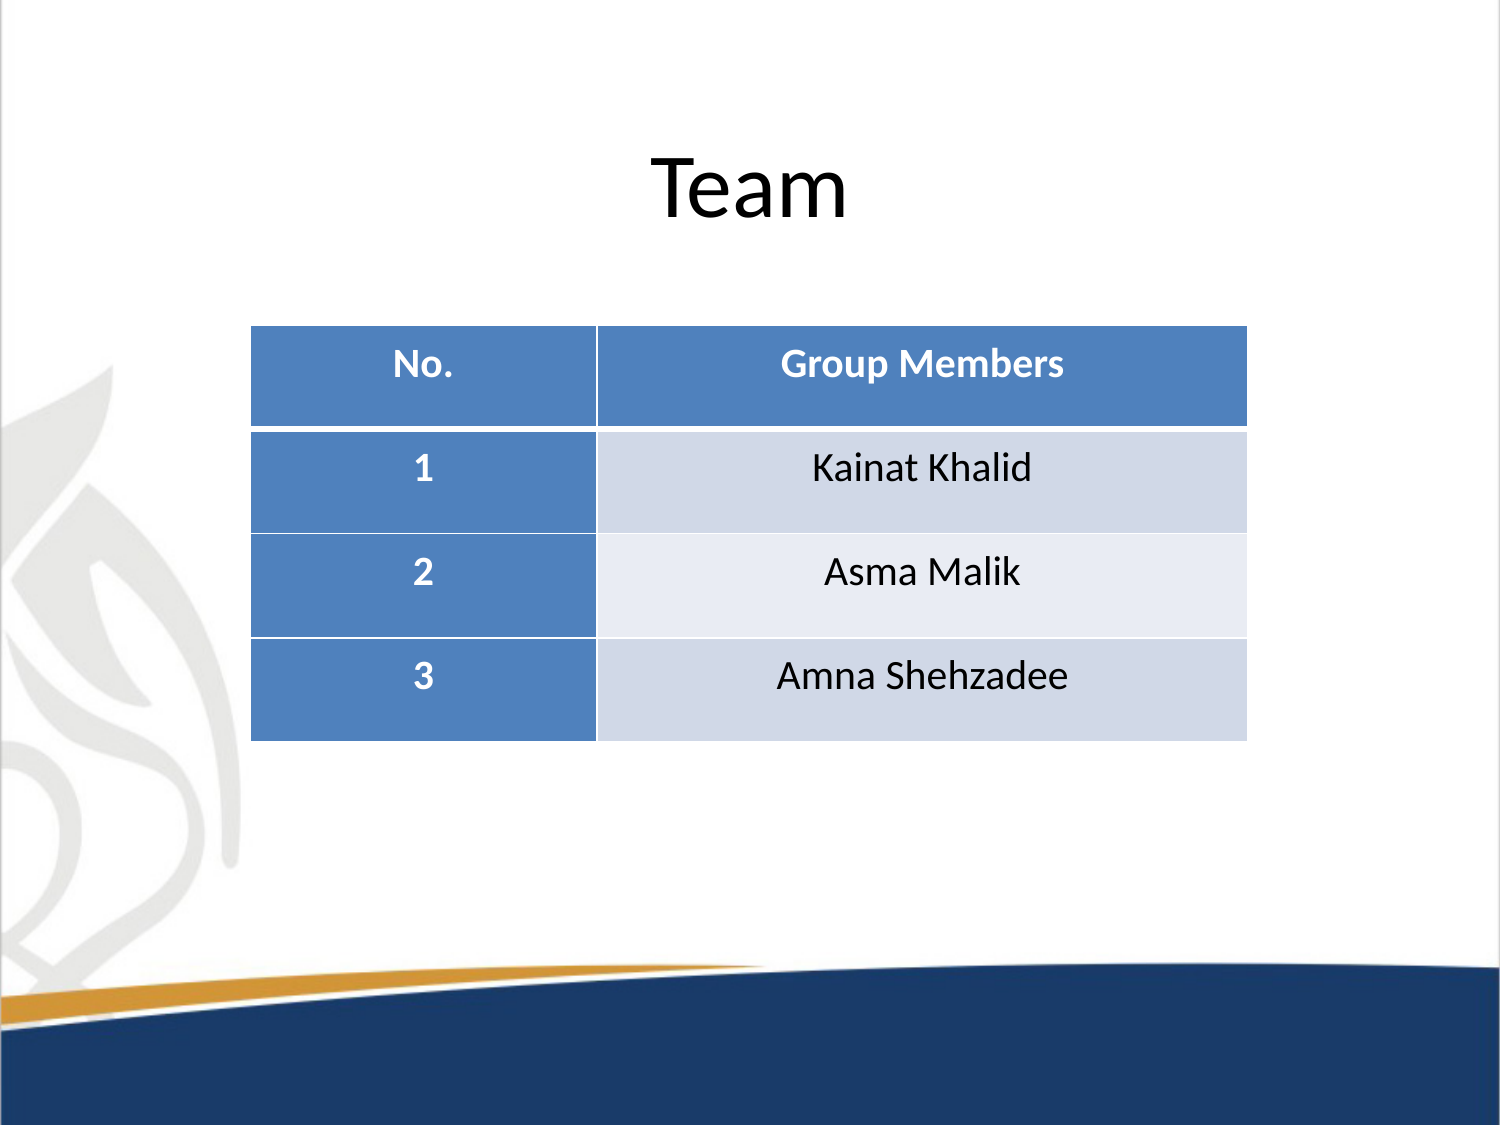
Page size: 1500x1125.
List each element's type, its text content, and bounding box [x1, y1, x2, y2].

table_cell 3 [251, 639, 596, 741]
title Team [75, 87, 1425, 275]
picture [0, 0, 1500, 1125]
table_cell Kainat Khalid [598, 432, 1247, 533]
table_header Group Members [598, 326, 1247, 426]
table_cell 1 [251, 432, 596, 533]
table_cell Asma Malik [598, 534, 1247, 637]
table_cell 2 [251, 534, 596, 637]
table_header No. [251, 326, 596, 426]
table_cell Amna Shehzadee [598, 639, 1247, 741]
